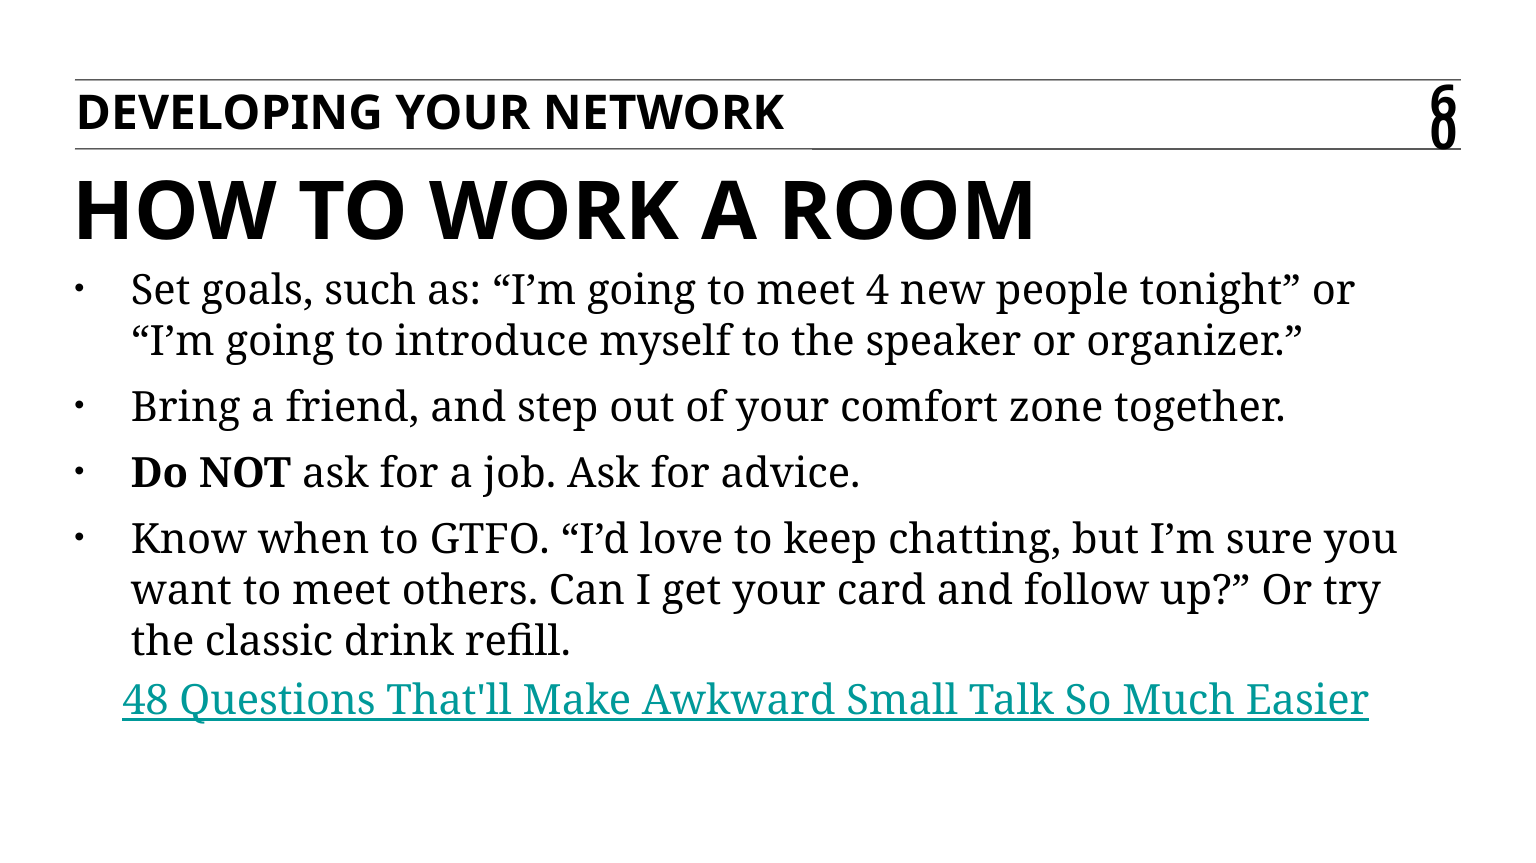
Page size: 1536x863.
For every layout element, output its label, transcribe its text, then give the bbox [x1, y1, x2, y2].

list Set goals, such as: “I’m going to meet 4 new people tonight” or “I’m going to introduce myself to the speaker or organizer.” Bring a friend, and step out of your comfort zone together. Do NOT ask for a job. Ask for advice. Know when to GTFO. “I’d love to keep chatting, but I’m sure you want to meet others. Can I get your card and follow up?” Or try the classic drink refill. 48 Questions That'll Make Awkward Small Talk So Much Easier [74, 269, 1456, 749]
title HOW TO WORK A ROOM [72, 174, 1456, 269]
list Developing your Network [60, 81, 1231, 132]
slide_number 60 [1419, 86, 1461, 138]
